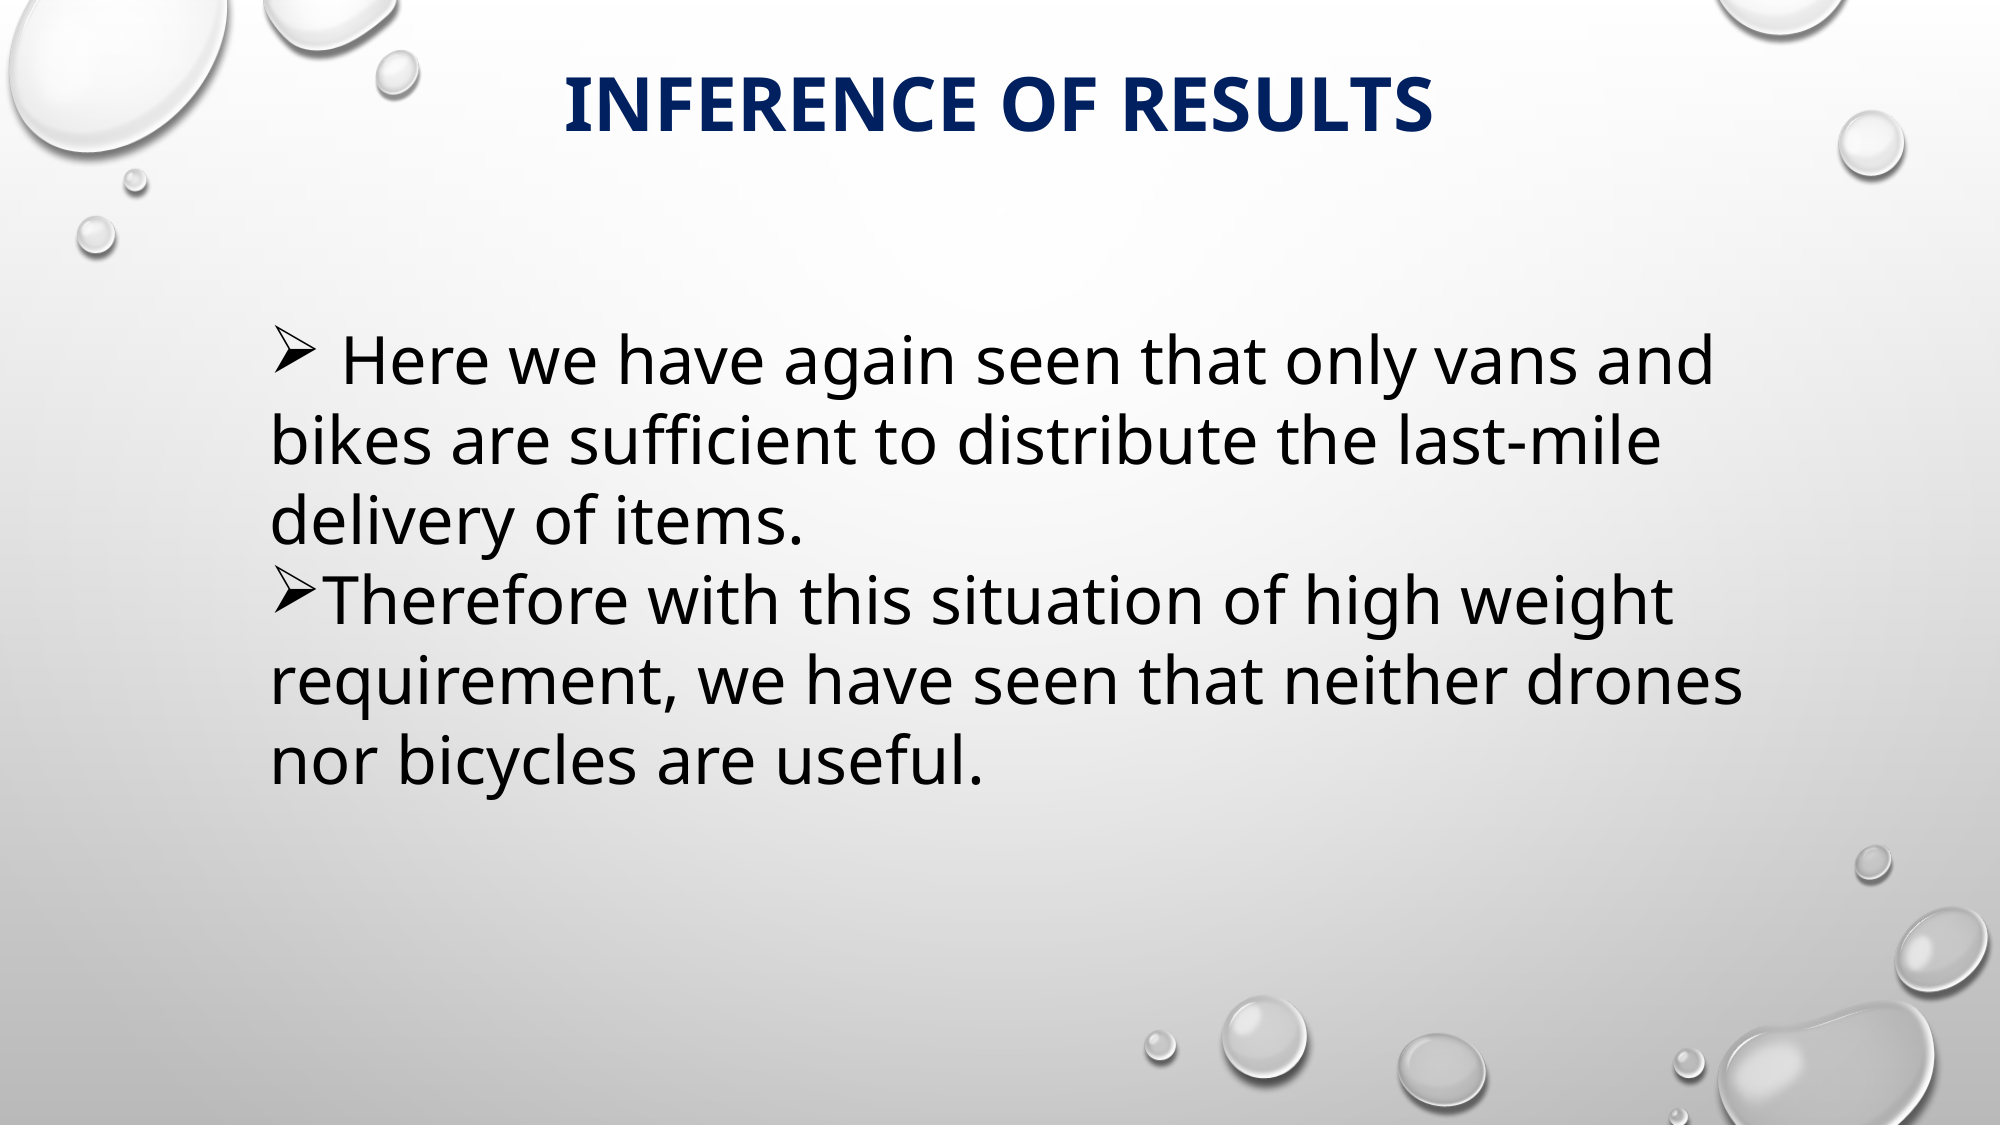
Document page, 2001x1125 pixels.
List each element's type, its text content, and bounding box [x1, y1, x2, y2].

picture [0, 0, 2000, 1125]
text_box INFERENCE OF RESULTS [137, 59, 1863, 170]
text_box Here we have again seen that only vans and bikes are sufficient to distribute the last-mile delivery of items. Therefore with this situation of high weight requirement, we have seen that neither drones nor bicycles are useful. [255, 310, 1884, 886]
